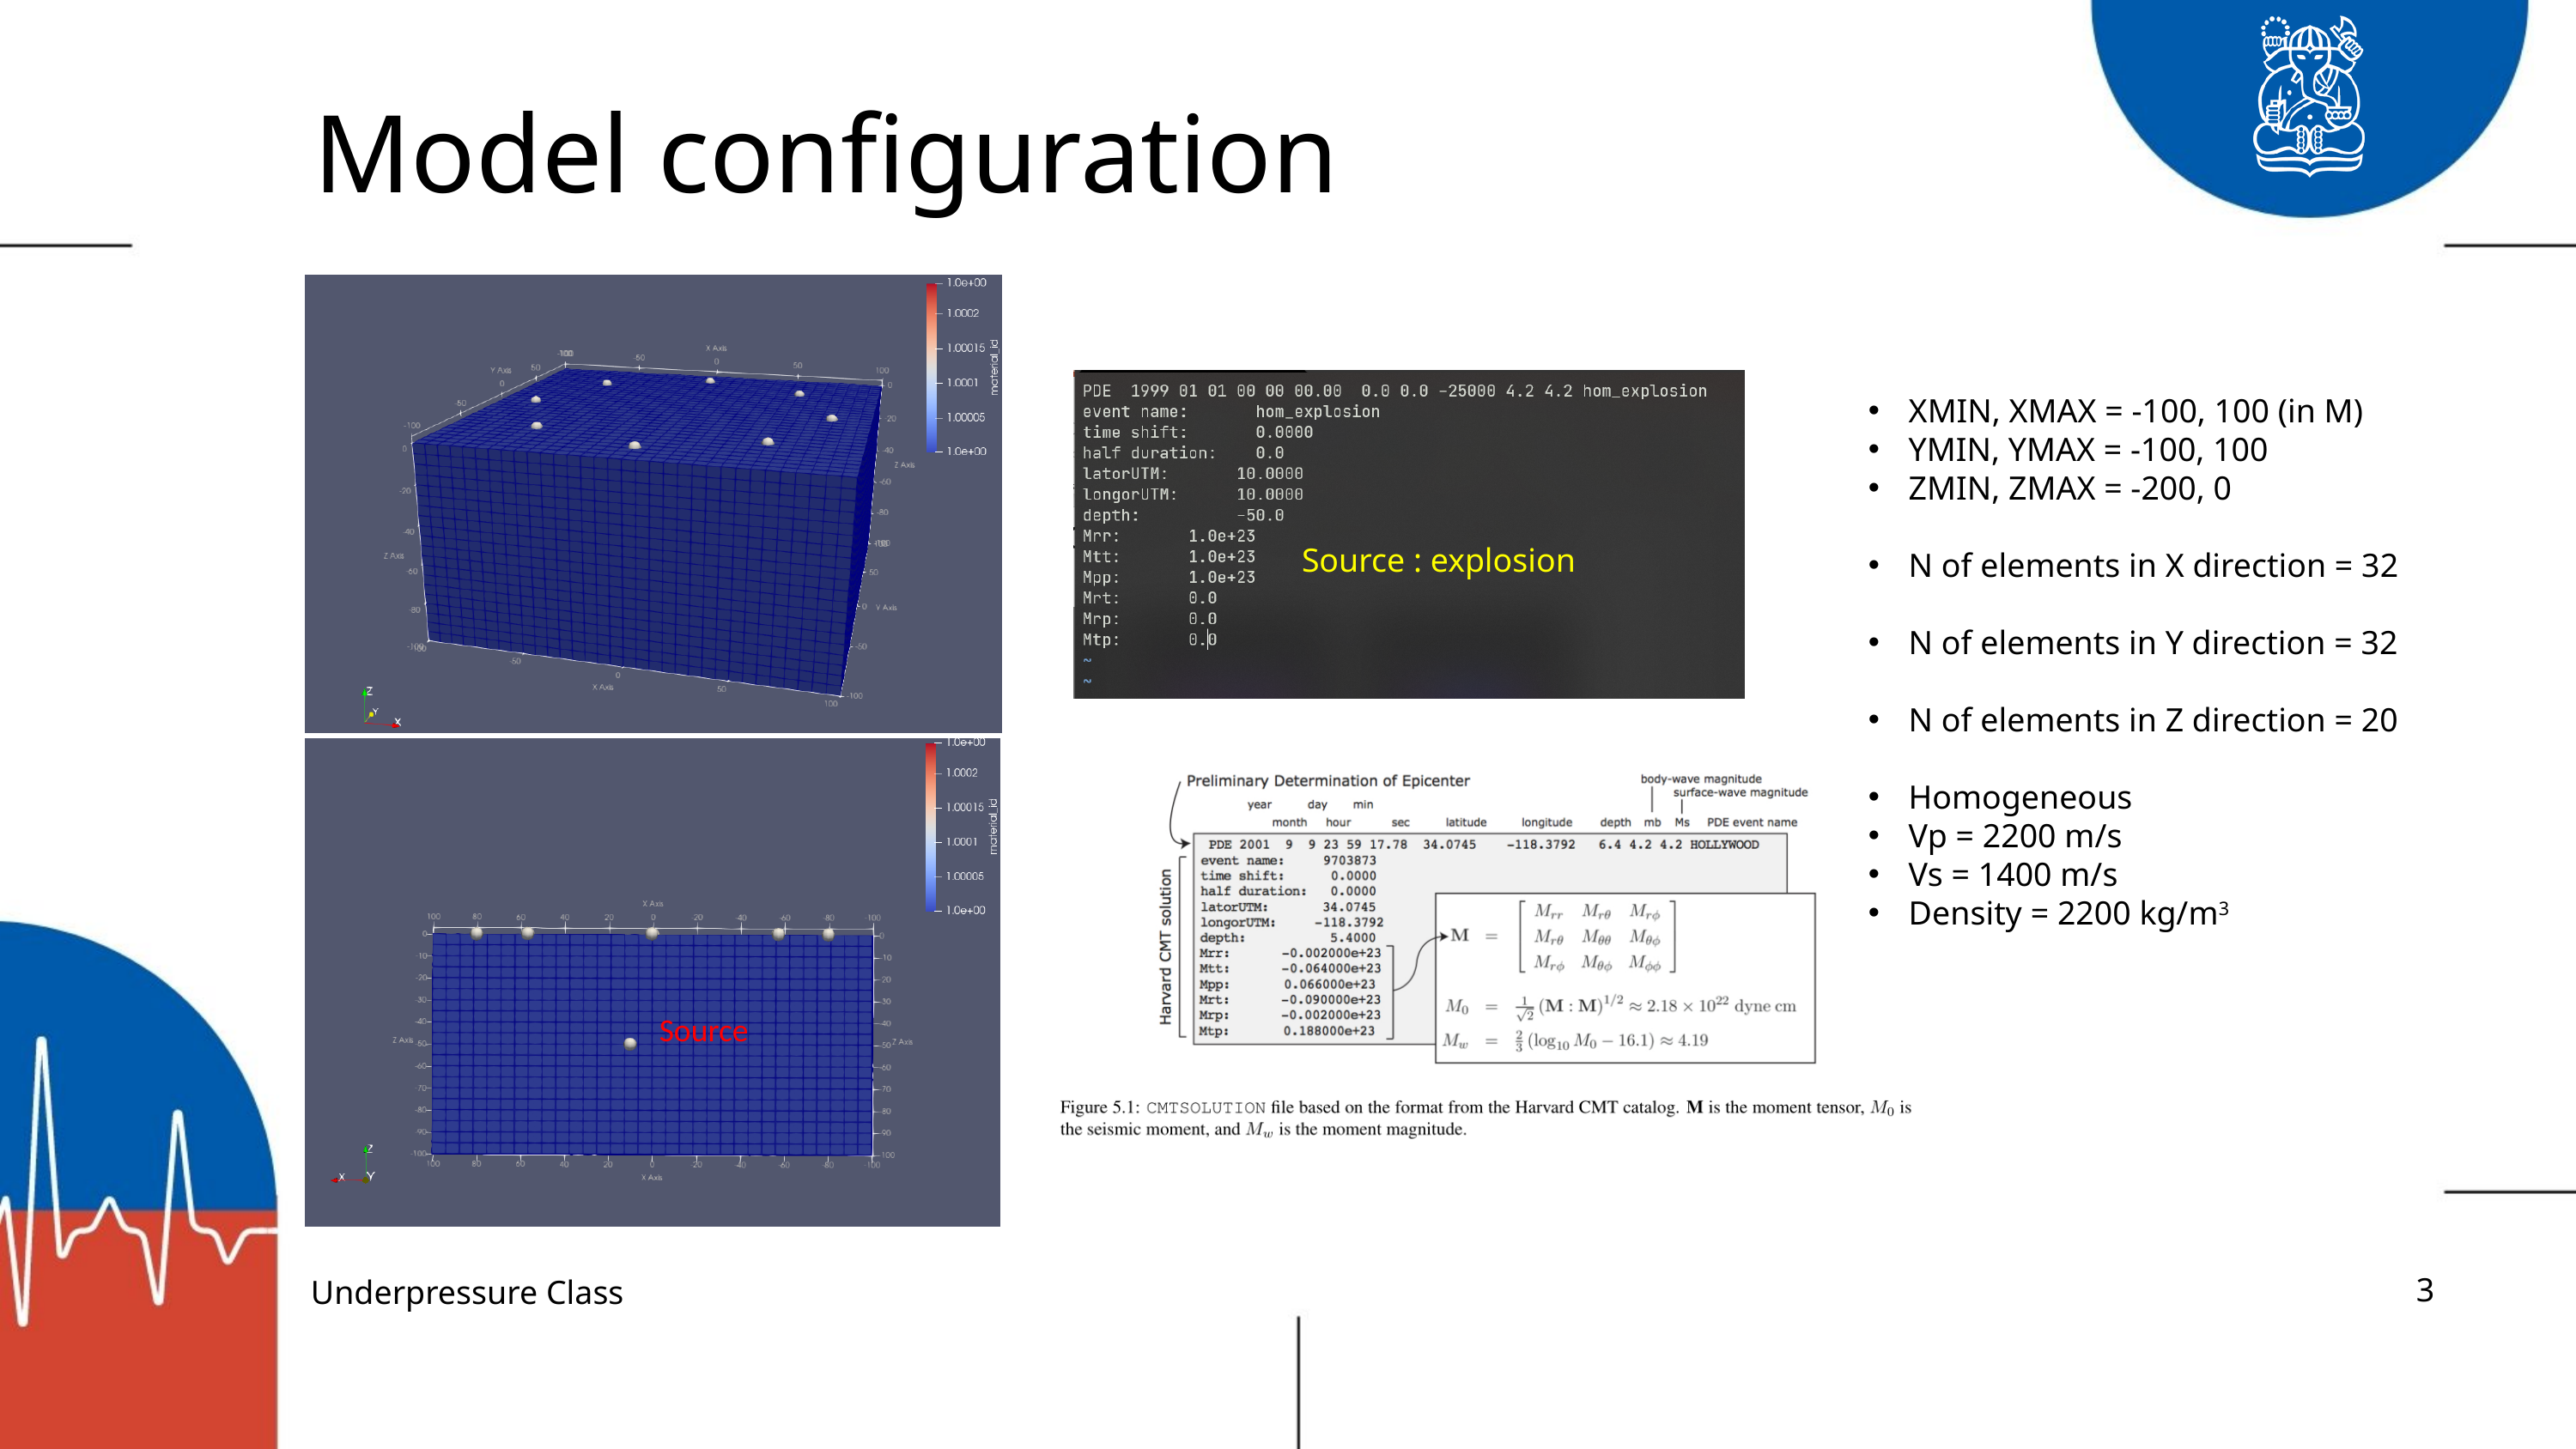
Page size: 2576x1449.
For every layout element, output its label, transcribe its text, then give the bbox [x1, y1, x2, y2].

text_box XMIN, XMAX = -100, 100 (in M) YMIN, YMAX = -100, 100 ZMIN, ZMAX = -200, 0 N of elements in X direction = 32 N of elements in Y direction = 32 N of elements in Z direction = 20 Homogeneous Vp = 2200 m/s Vs = 1400 m/s Density = 2200 kg/m3 [1856, 384, 2527, 938]
footer Underpressure Class [297, 1266, 707, 1318]
title Model configuration [301, 76, 2061, 239]
picture [0, 0, 2576, 1449]
slide_number 3 [1868, 1266, 2448, 1318]
